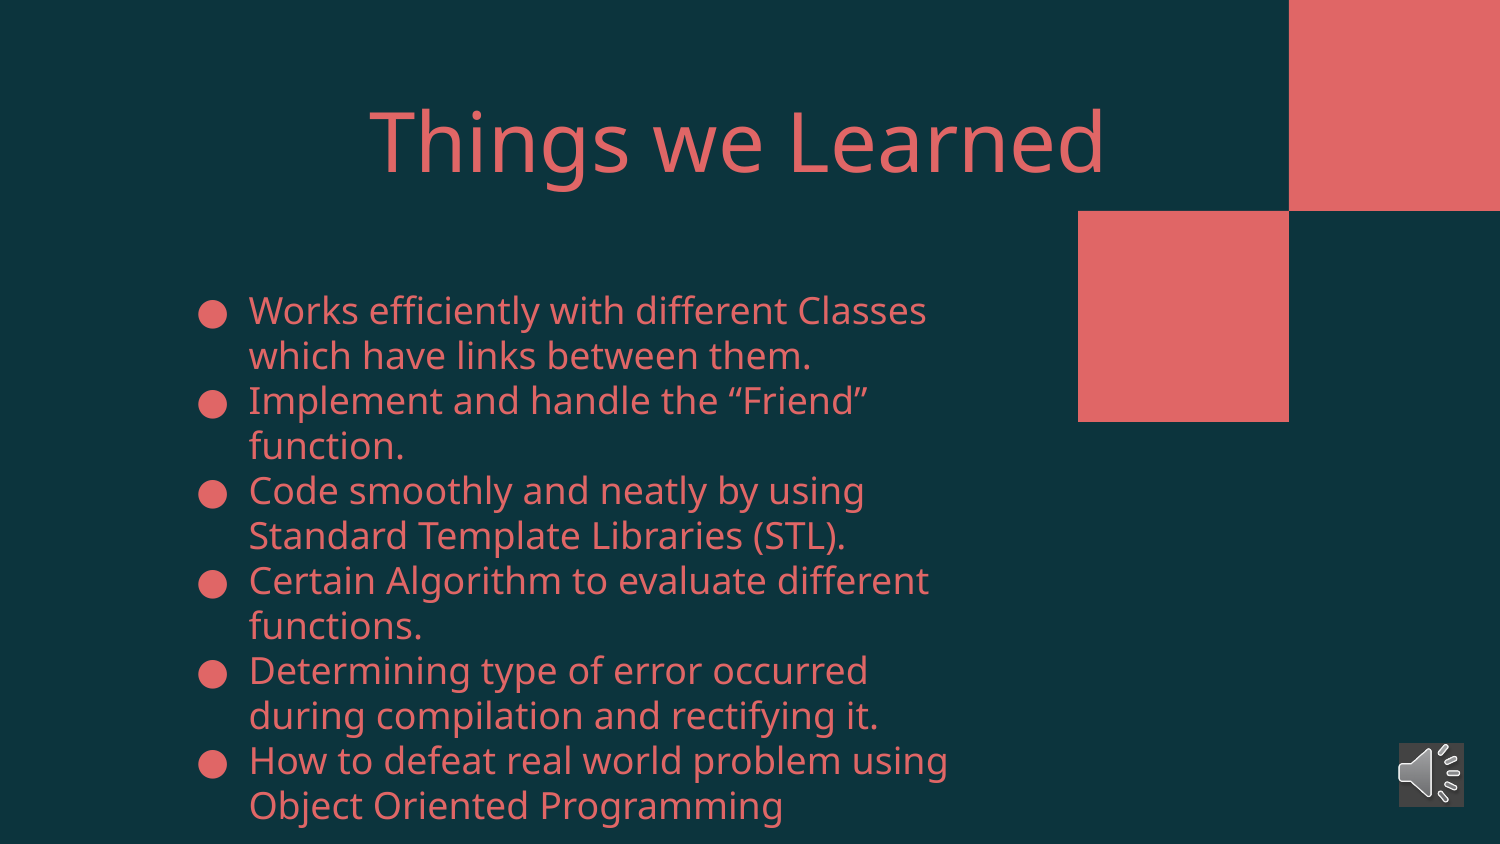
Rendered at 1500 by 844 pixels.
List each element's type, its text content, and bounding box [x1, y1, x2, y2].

title Things we Learned [51, 73, 1449, 168]
picture [1397, 741, 1465, 809]
list Works efficiently with different Classes which have links between them. Implement and handle the “Friend” function. Code smoothly and neatly by using Standard Template Libraries (STL). Certain Algorithm to evaluate different functions. Determining type of error occurred during compilation and rectifying it. How to defeat real world problem using Object Oriented Programming [158, 272, 985, 750]
